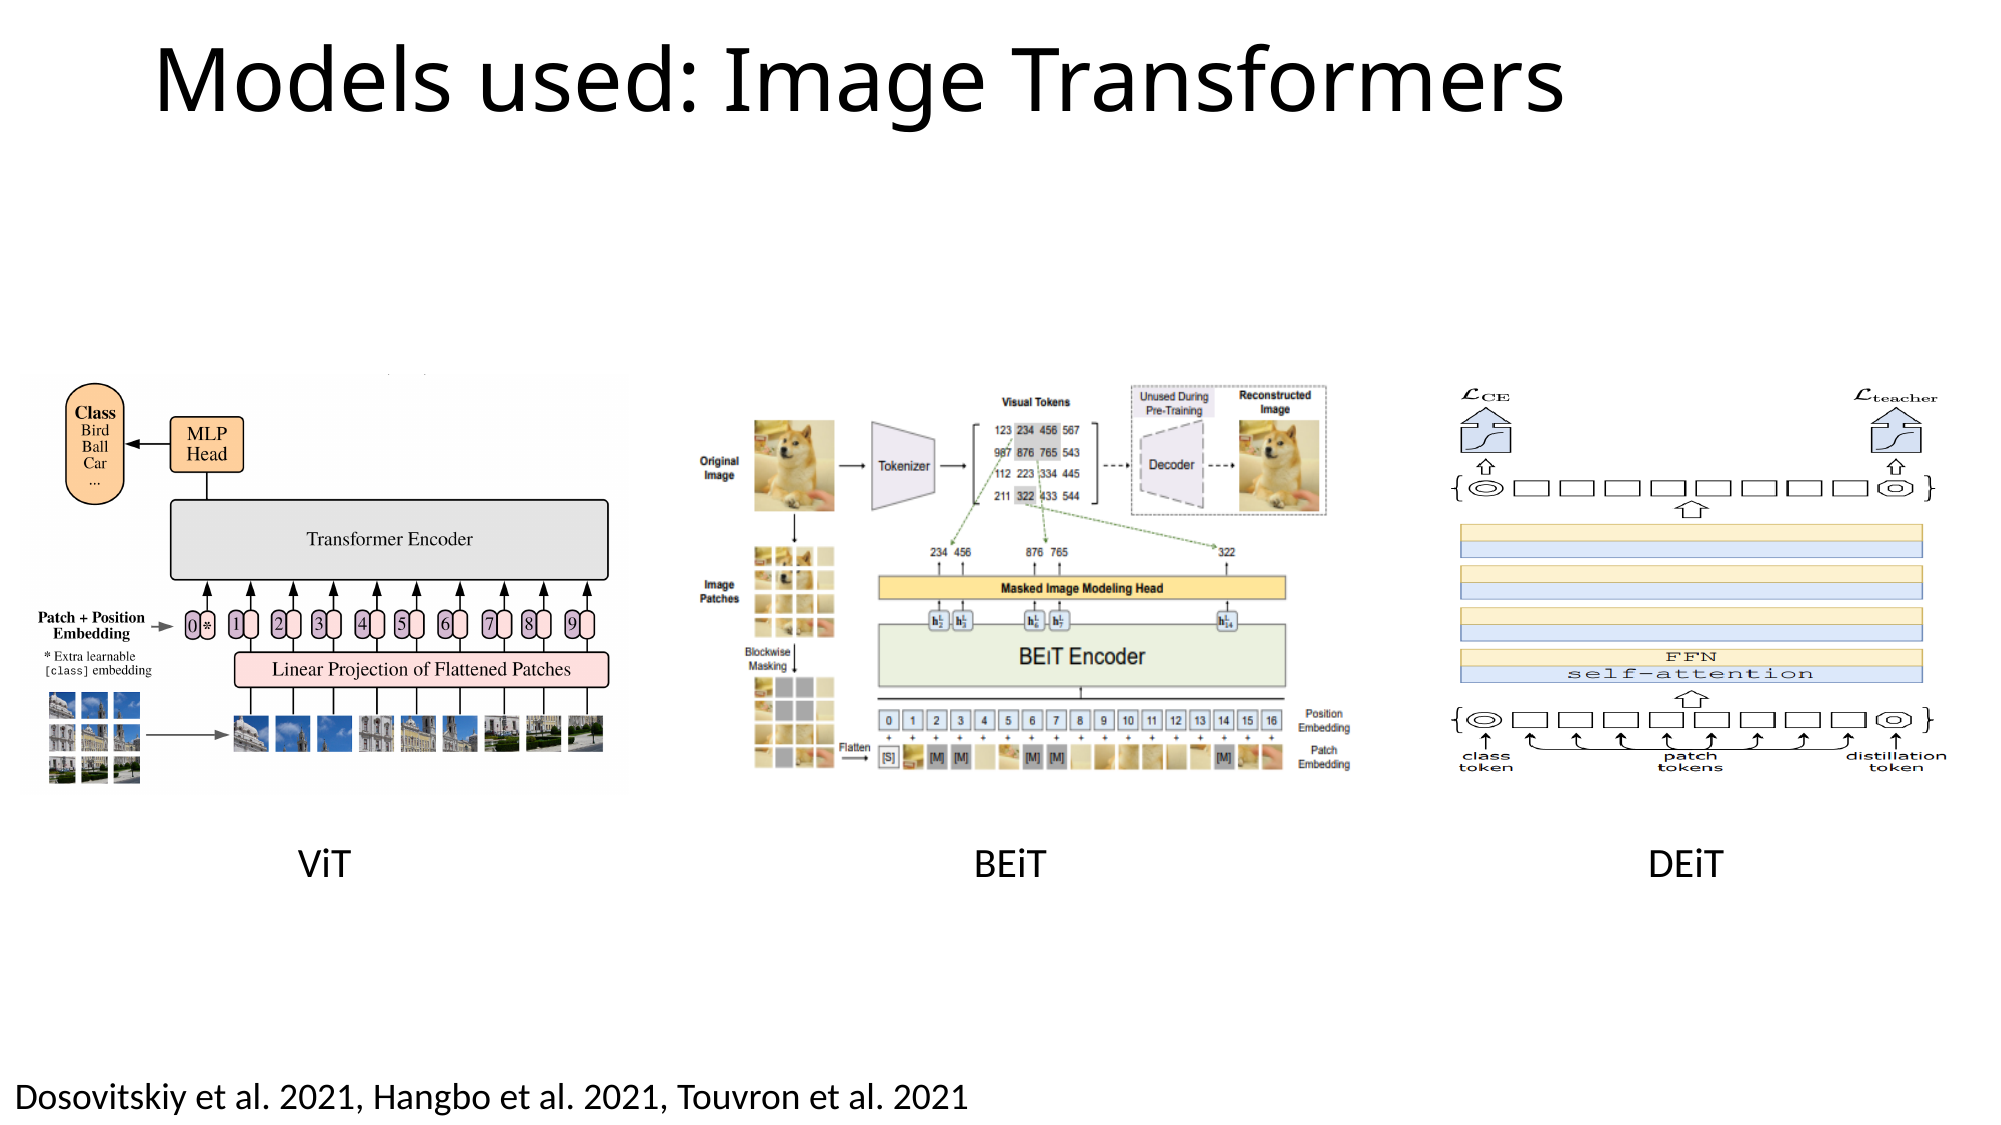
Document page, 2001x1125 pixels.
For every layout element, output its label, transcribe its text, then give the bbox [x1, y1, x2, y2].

picture [1391, 374, 1981, 783]
text_box ViT [171, 828, 478, 894]
text_box Dosovitskiy et al. 2021, Hangbo et al. 2021, Touvron et al. 2021 [0, 1064, 1075, 1125]
text_box DEiT [1533, 828, 1839, 894]
title Models used: Image Transformers [137, 27, 1863, 139]
picture [649, 374, 1371, 795]
picture [20, 374, 629, 795]
text_box BEiT [857, 828, 1164, 894]
